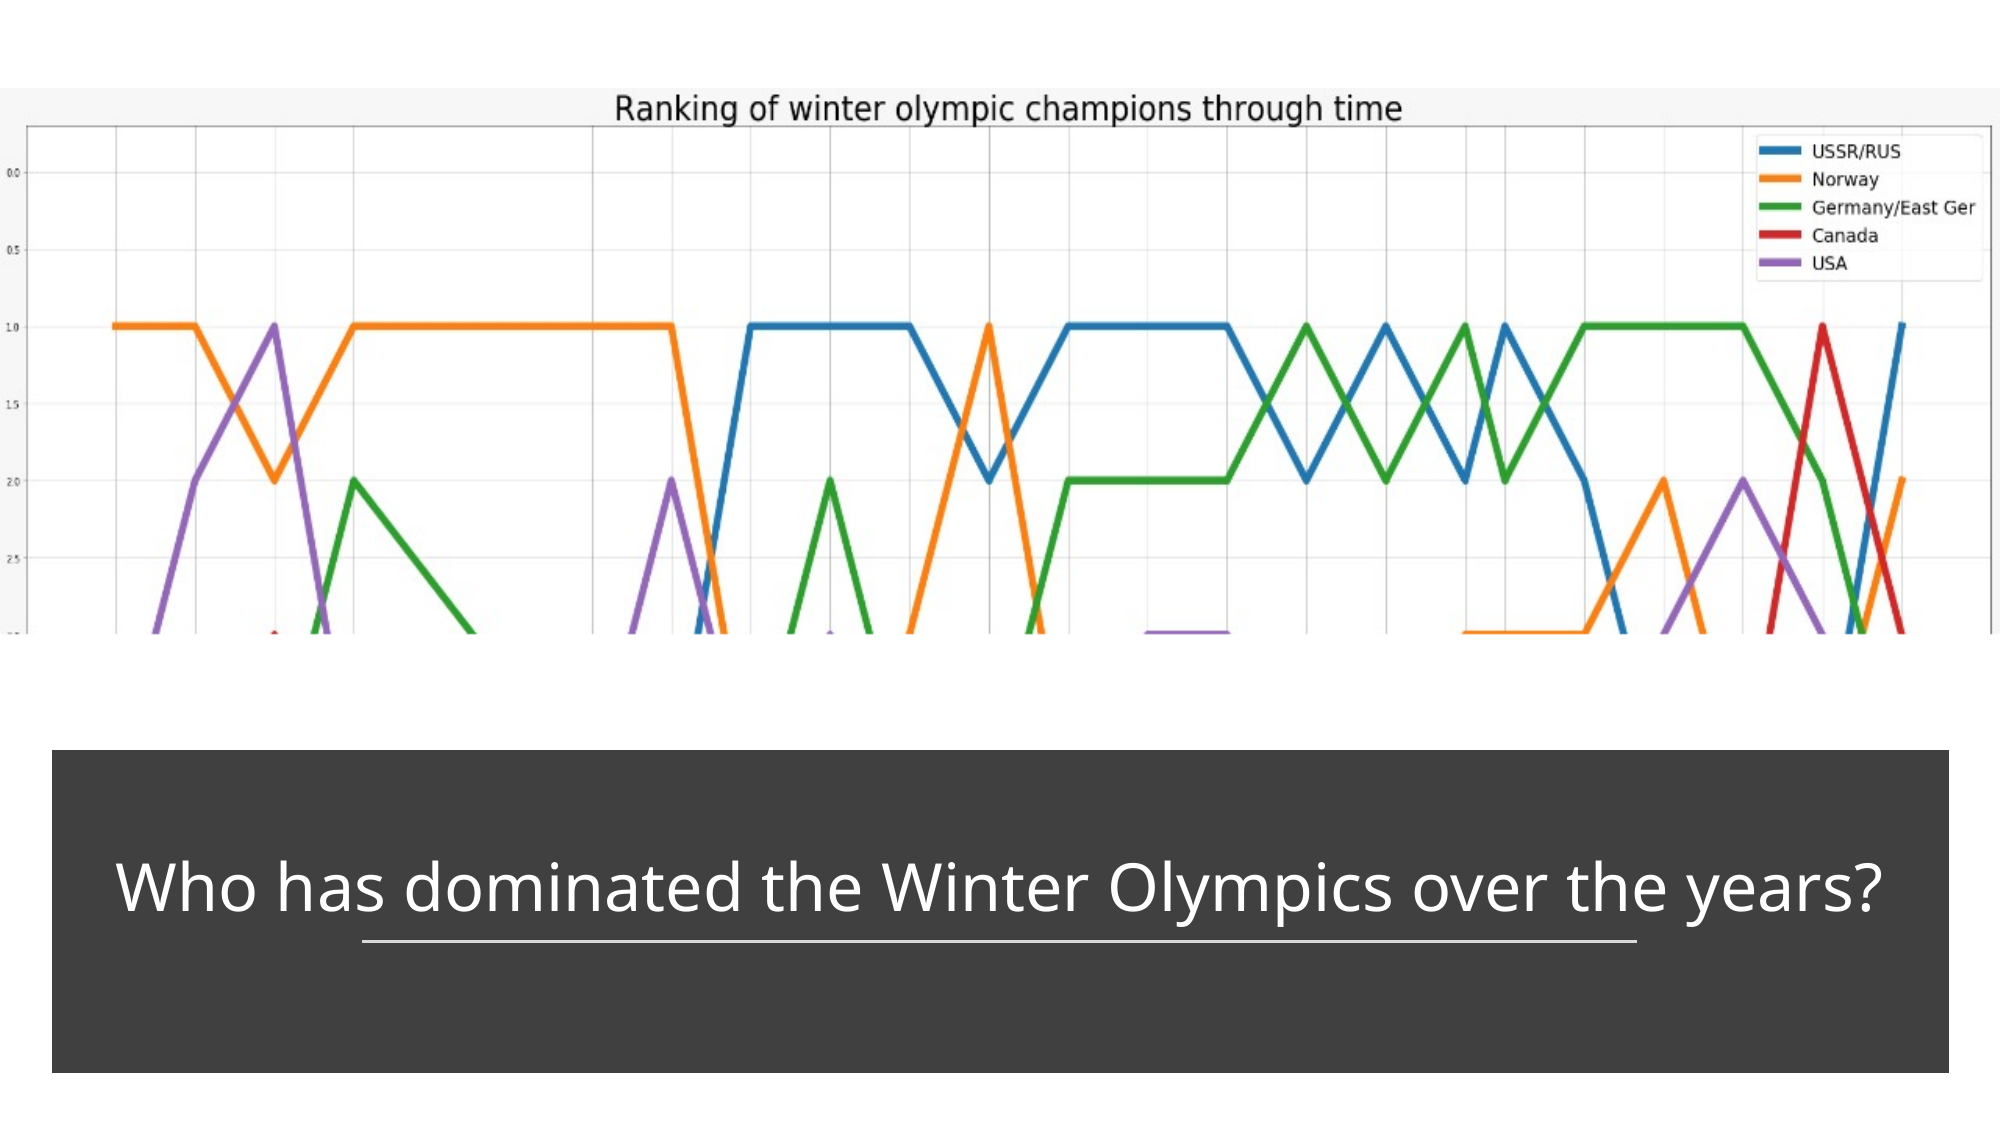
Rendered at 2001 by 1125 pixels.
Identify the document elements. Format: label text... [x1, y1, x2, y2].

picture [0, 88, 2000, 674]
title Who has dominated the Winter Olympics over the years? [86, 780, 1914, 933]
text_box [61, 759, 1939, 1064]
